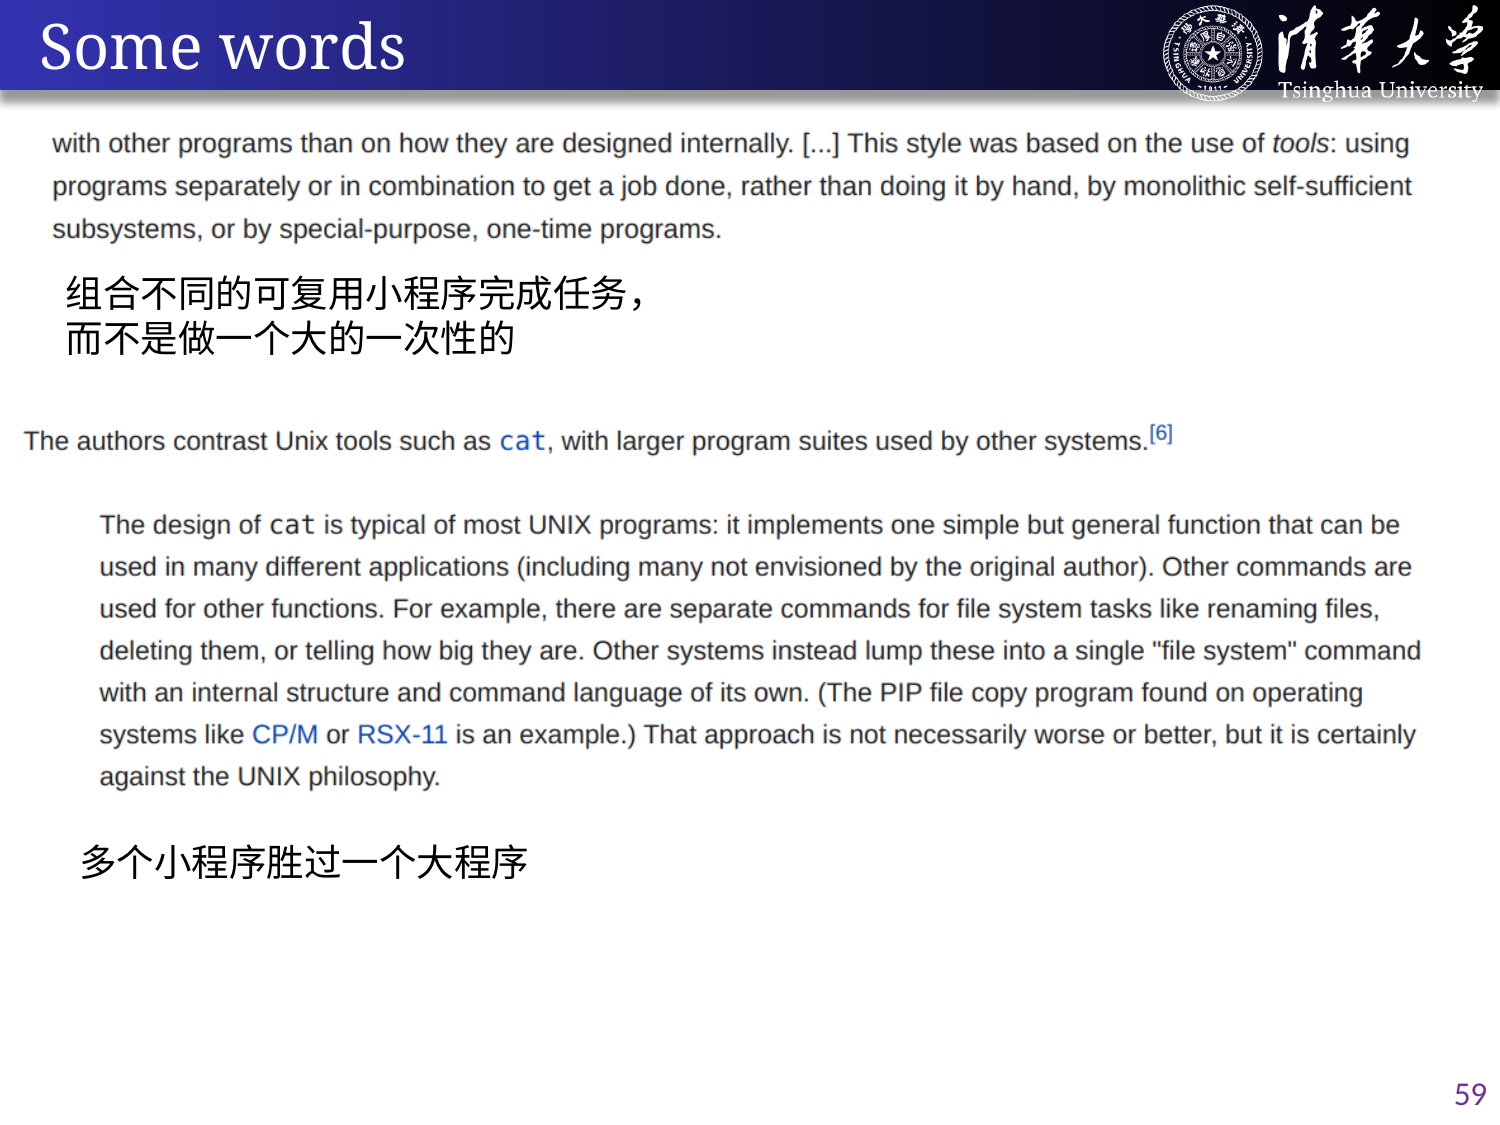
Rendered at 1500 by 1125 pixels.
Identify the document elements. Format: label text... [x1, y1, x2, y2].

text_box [33, 120, 1433, 369]
slide_number 59 [1325, 1062, 1500, 1122]
title Some words [0, 0, 1152, 90]
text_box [20, 417, 1433, 893]
